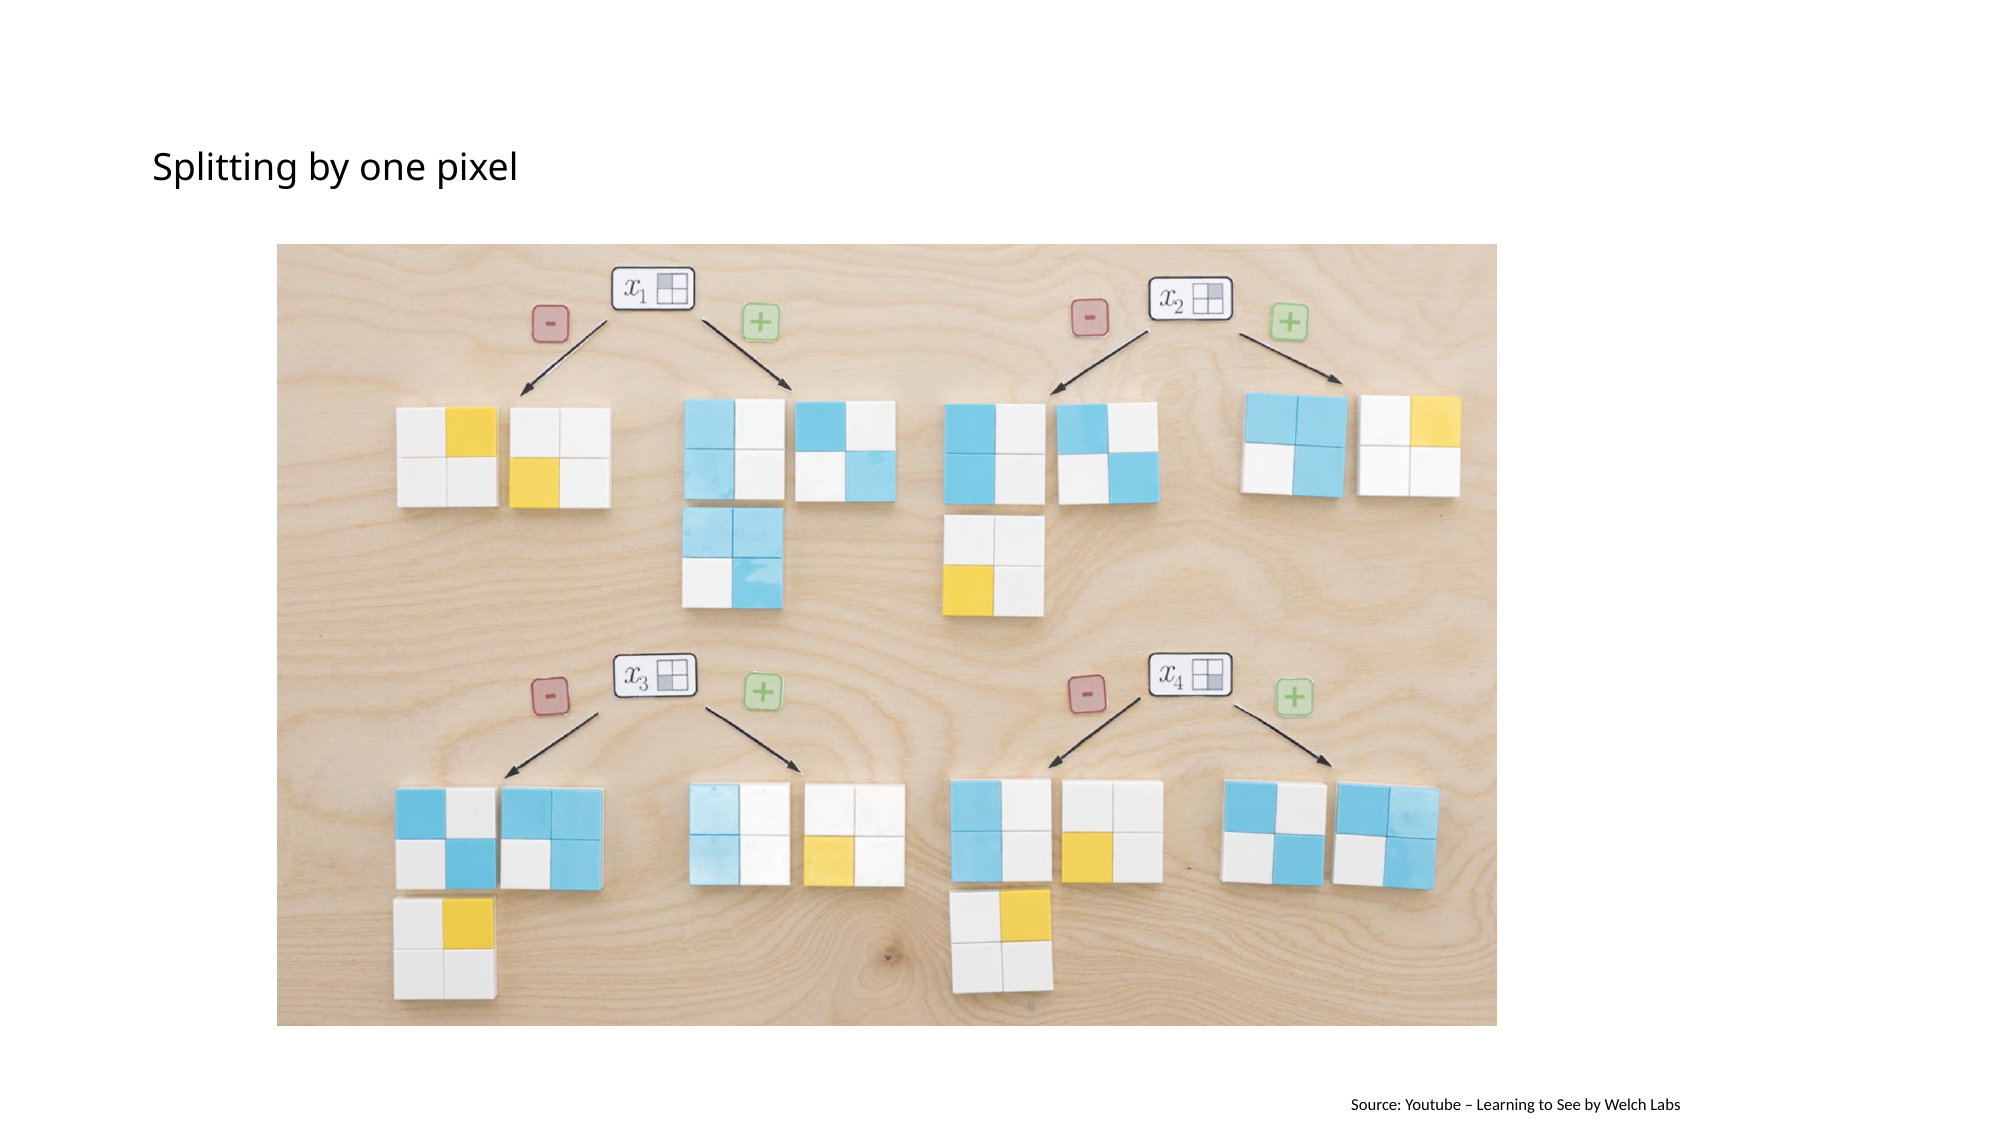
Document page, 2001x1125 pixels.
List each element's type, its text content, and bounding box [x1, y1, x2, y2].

picture [277, 244, 1497, 1026]
title Splitting by one pixel [137, 59, 1863, 278]
text_box Source: Youtube – Learning to See by Welch Labs [1336, 1086, 2000, 1121]
